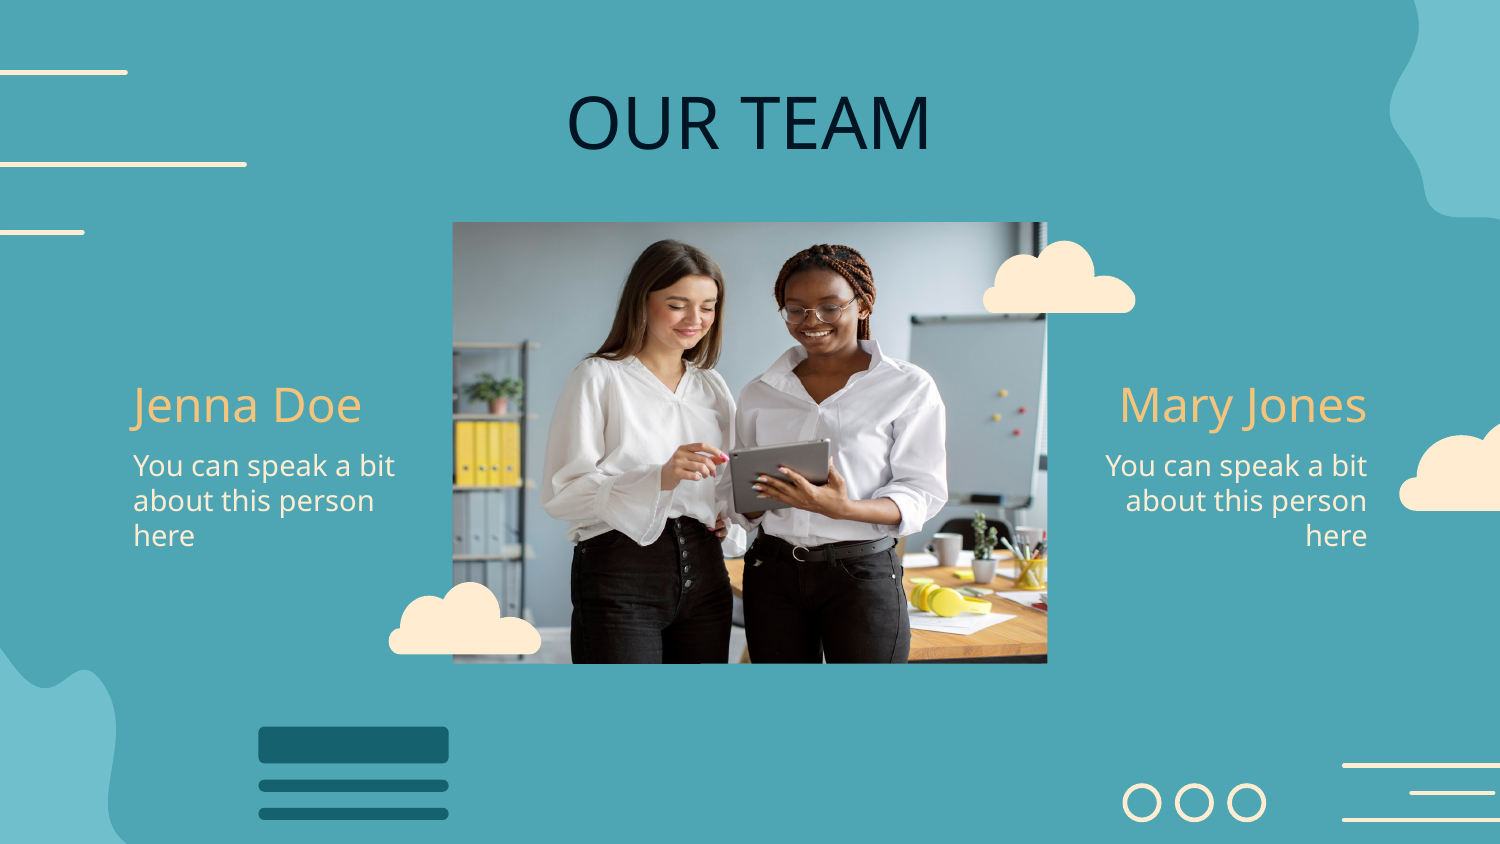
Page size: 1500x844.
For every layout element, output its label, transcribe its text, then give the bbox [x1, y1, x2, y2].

subtitle You can speak a bit about this person here [1056, 432, 1383, 527]
subtitle Mary Jones [1056, 359, 1383, 432]
title OUR TEAM [118, 72, 1382, 167]
text_box [1052, 240, 1136, 313]
subtitle You can speak a bit about this person here [118, 432, 445, 527]
picture [452, 221, 1048, 664]
text_box [388, 593, 447, 655]
subtitle Jenna Doe [118, 359, 445, 432]
